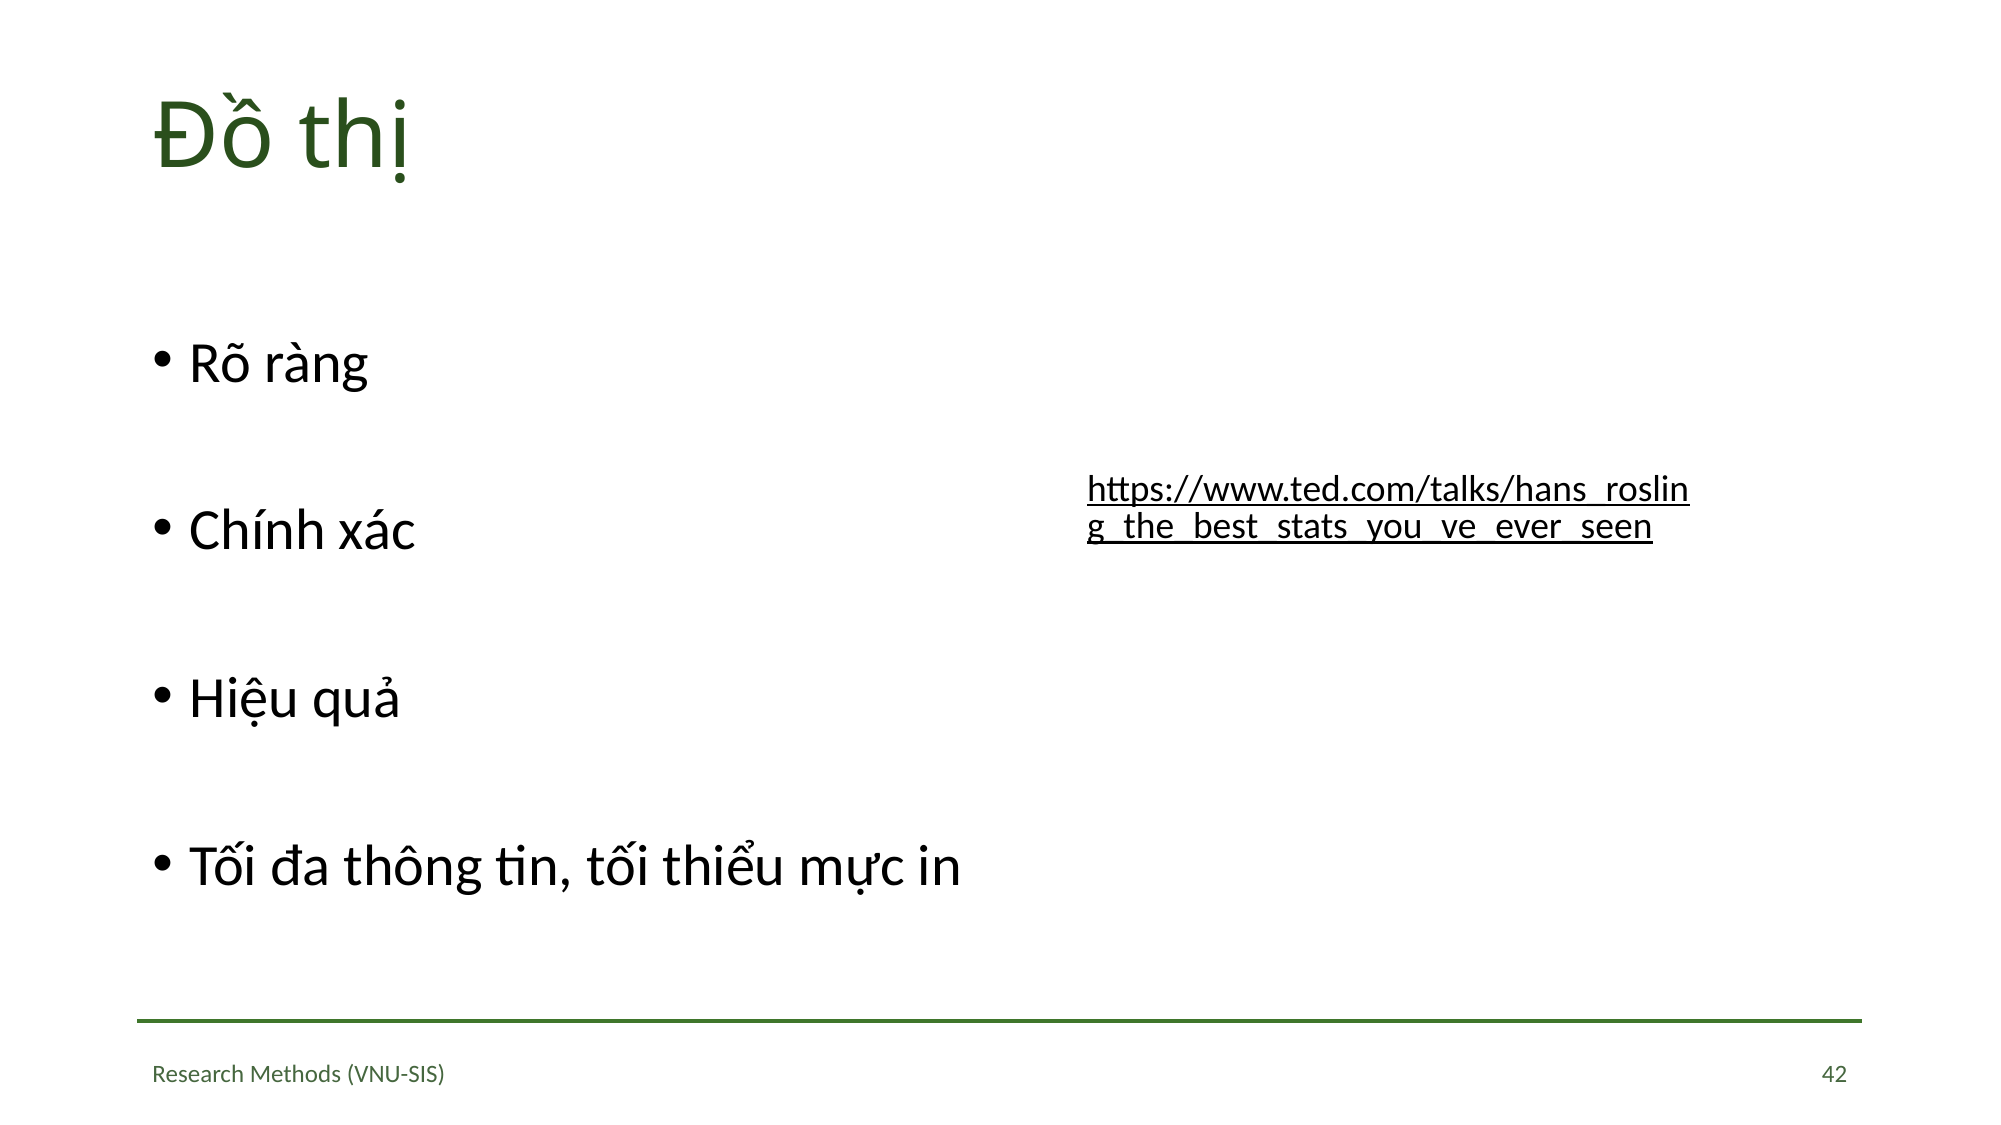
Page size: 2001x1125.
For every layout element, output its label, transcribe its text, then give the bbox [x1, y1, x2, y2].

text_box https://www.ted.com/talks/hans_rosling_the_best_stats_you_ve_ever_seen [1072, 456, 1717, 562]
footer Research Methods (VNU-SIS) [137, 1042, 514, 1103]
title Đồ thị [137, 59, 1863, 216]
slide_number 42 [1412, 1042, 1863, 1103]
list Rõ ràng Chính xác Hiệu quả Tối đa thông tin, tối thiểu mực in [137, 239, 1019, 1014]
